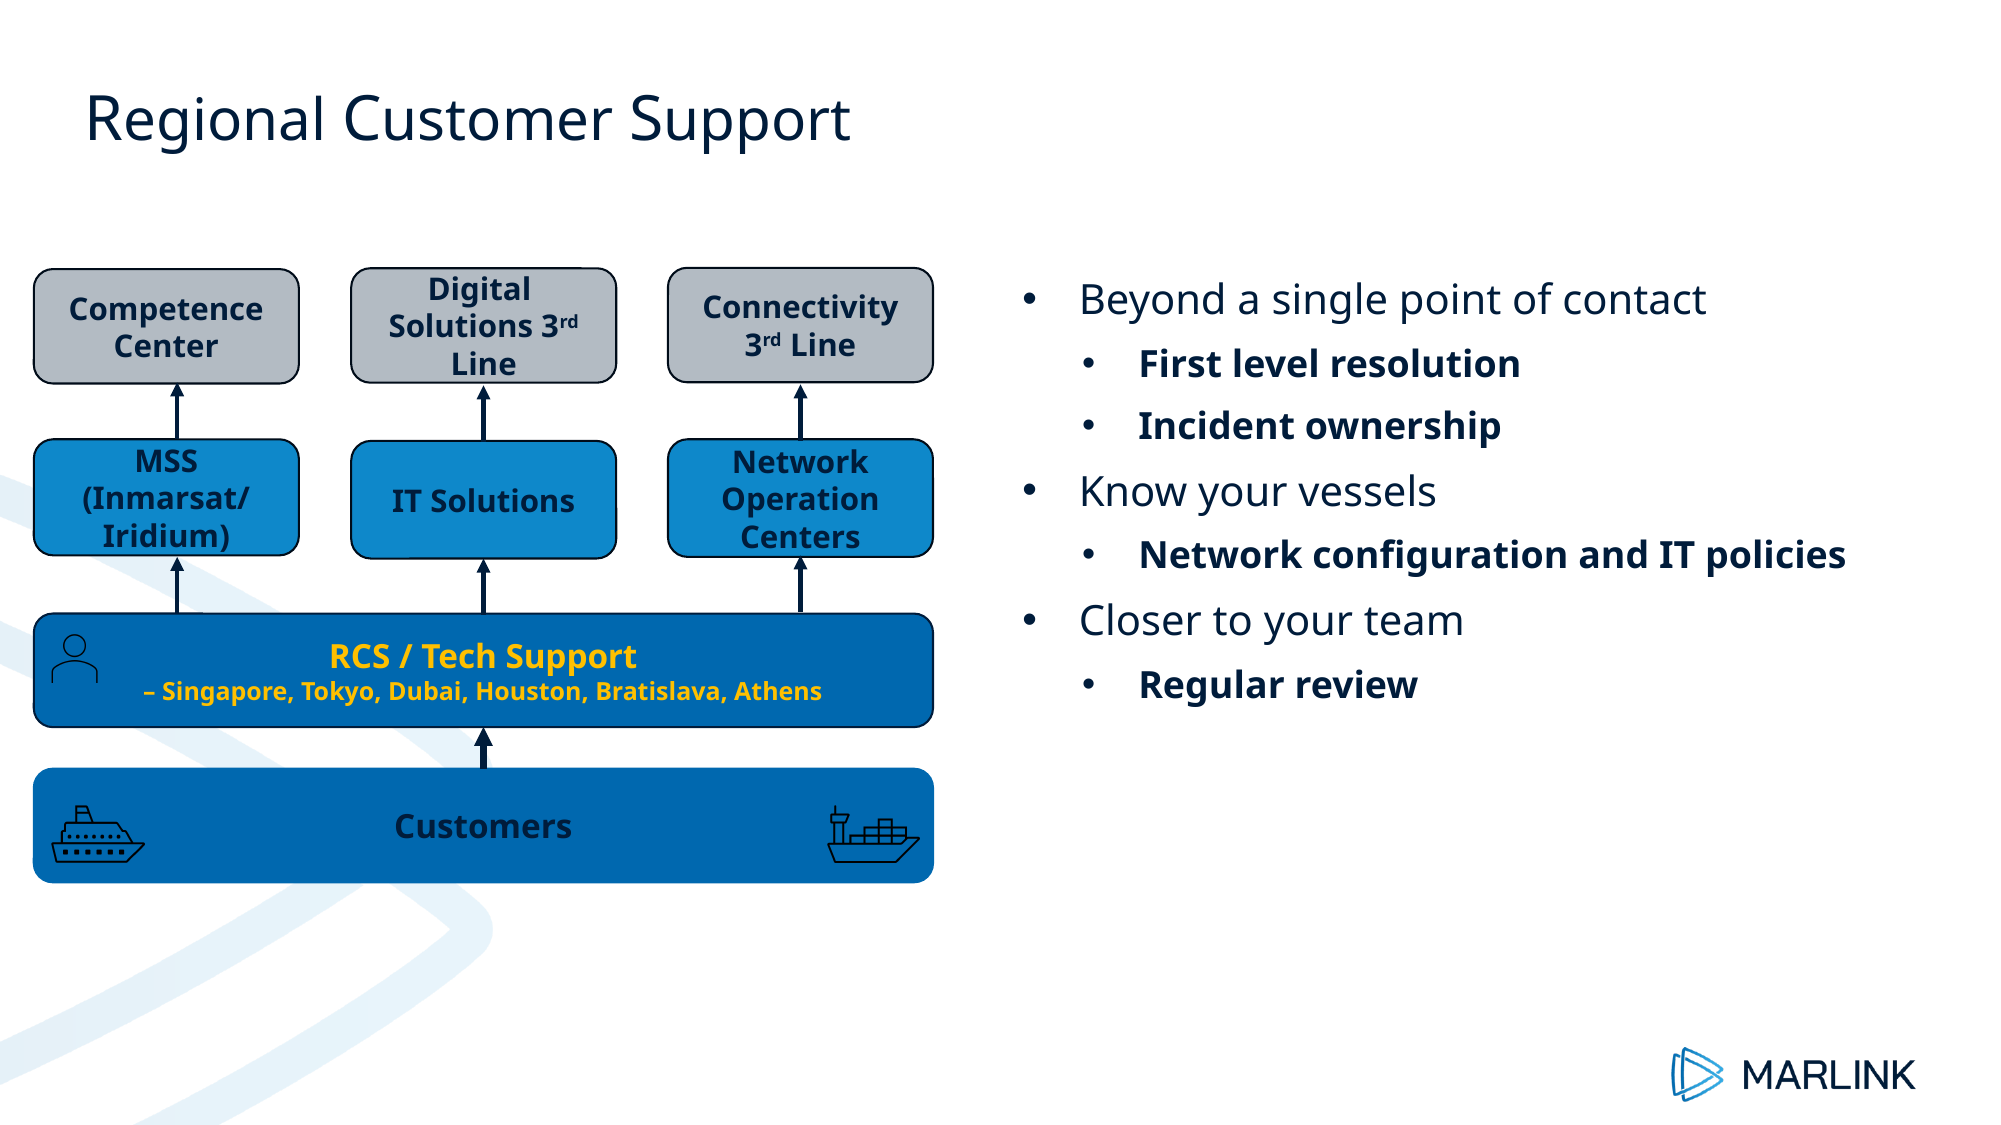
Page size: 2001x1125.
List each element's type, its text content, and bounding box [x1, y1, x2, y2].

text_box IT Solutions [350, 439, 618, 560]
text_box Regional Customer Support [84, 69, 999, 153]
picture [49, 786, 147, 884]
text_box Digital Solutions 3rd Line [350, 267, 618, 384]
text_box Competence Center [32, 268, 300, 385]
picture [825, 787, 922, 884]
text_box RCS / Tech Support – Singapore, Tokyo, Dubai, Houston, Bratislava, Athens [32, 612, 935, 729]
text_box Customers [32, 767, 935, 884]
text_box MSS (Inmarsat/ Iridium) [32, 438, 300, 557]
text_box Connectivity 3rd Line [666, 266, 935, 384]
picture [999, 0, 1958, 1125]
text_box Network Operation Centers [666, 438, 935, 558]
picture [40, 624, 109, 693]
